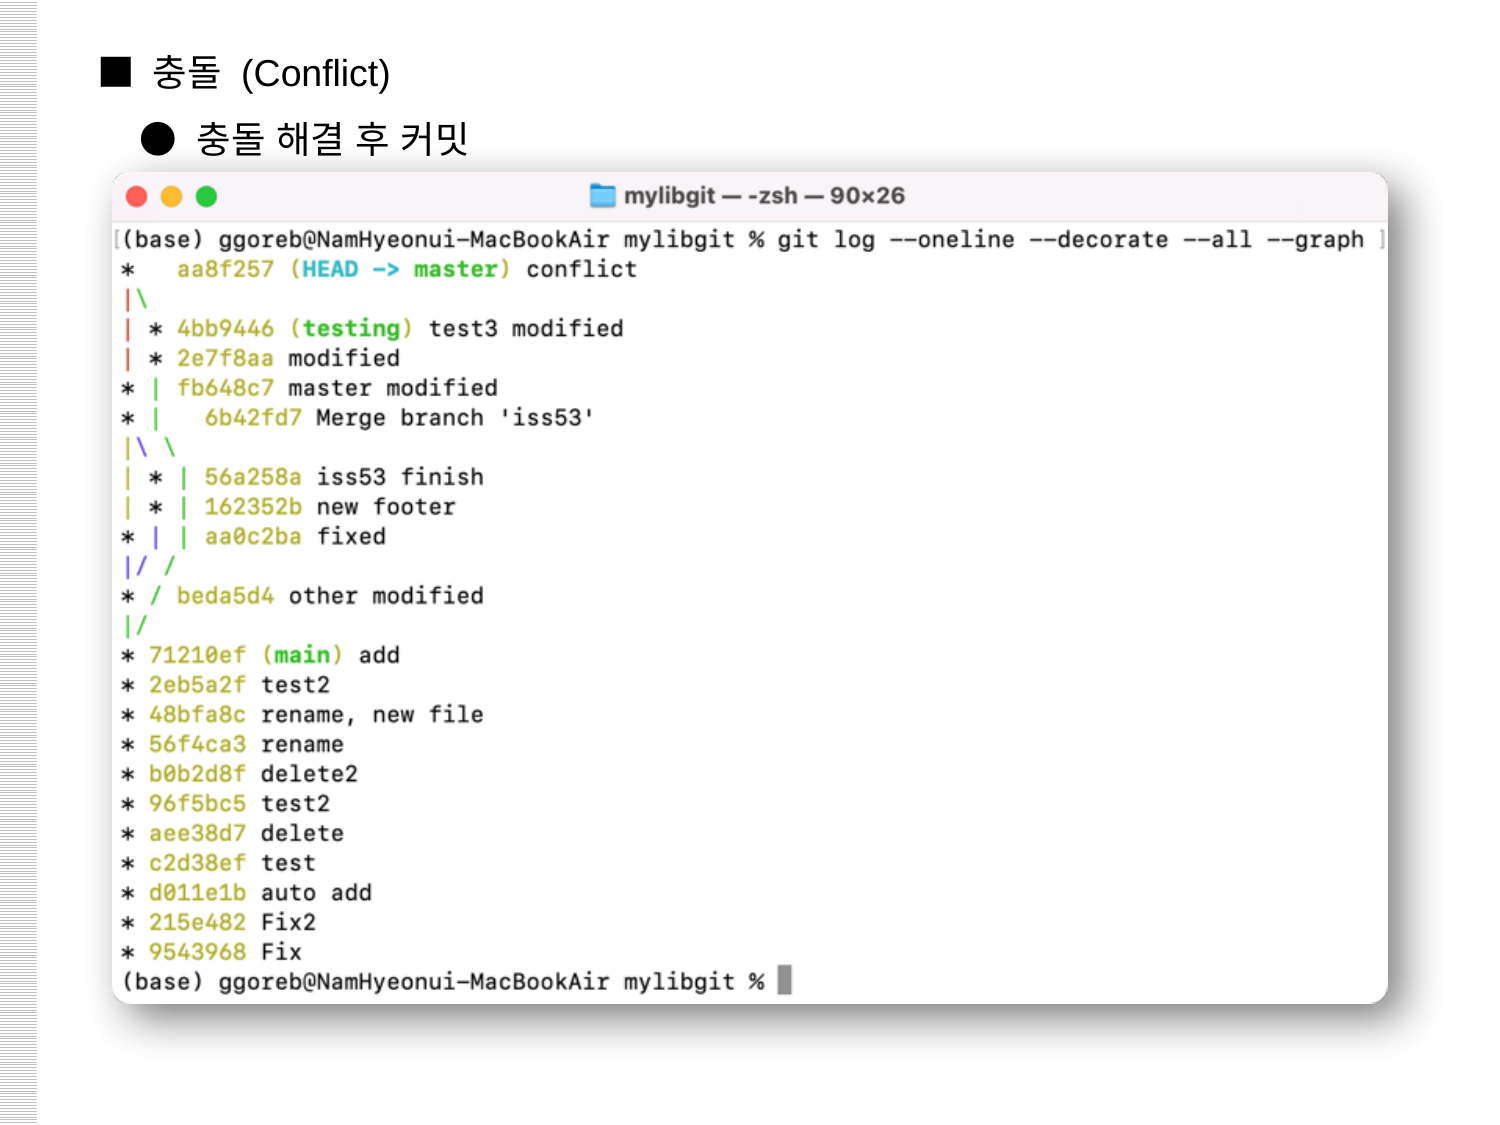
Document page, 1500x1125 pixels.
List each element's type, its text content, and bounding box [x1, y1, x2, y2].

picture [112, 172, 1388, 1005]
text_box ■ 충돌 (Conflict) ● 충돌 해결 후 커밋 [82, 19, 485, 169]
